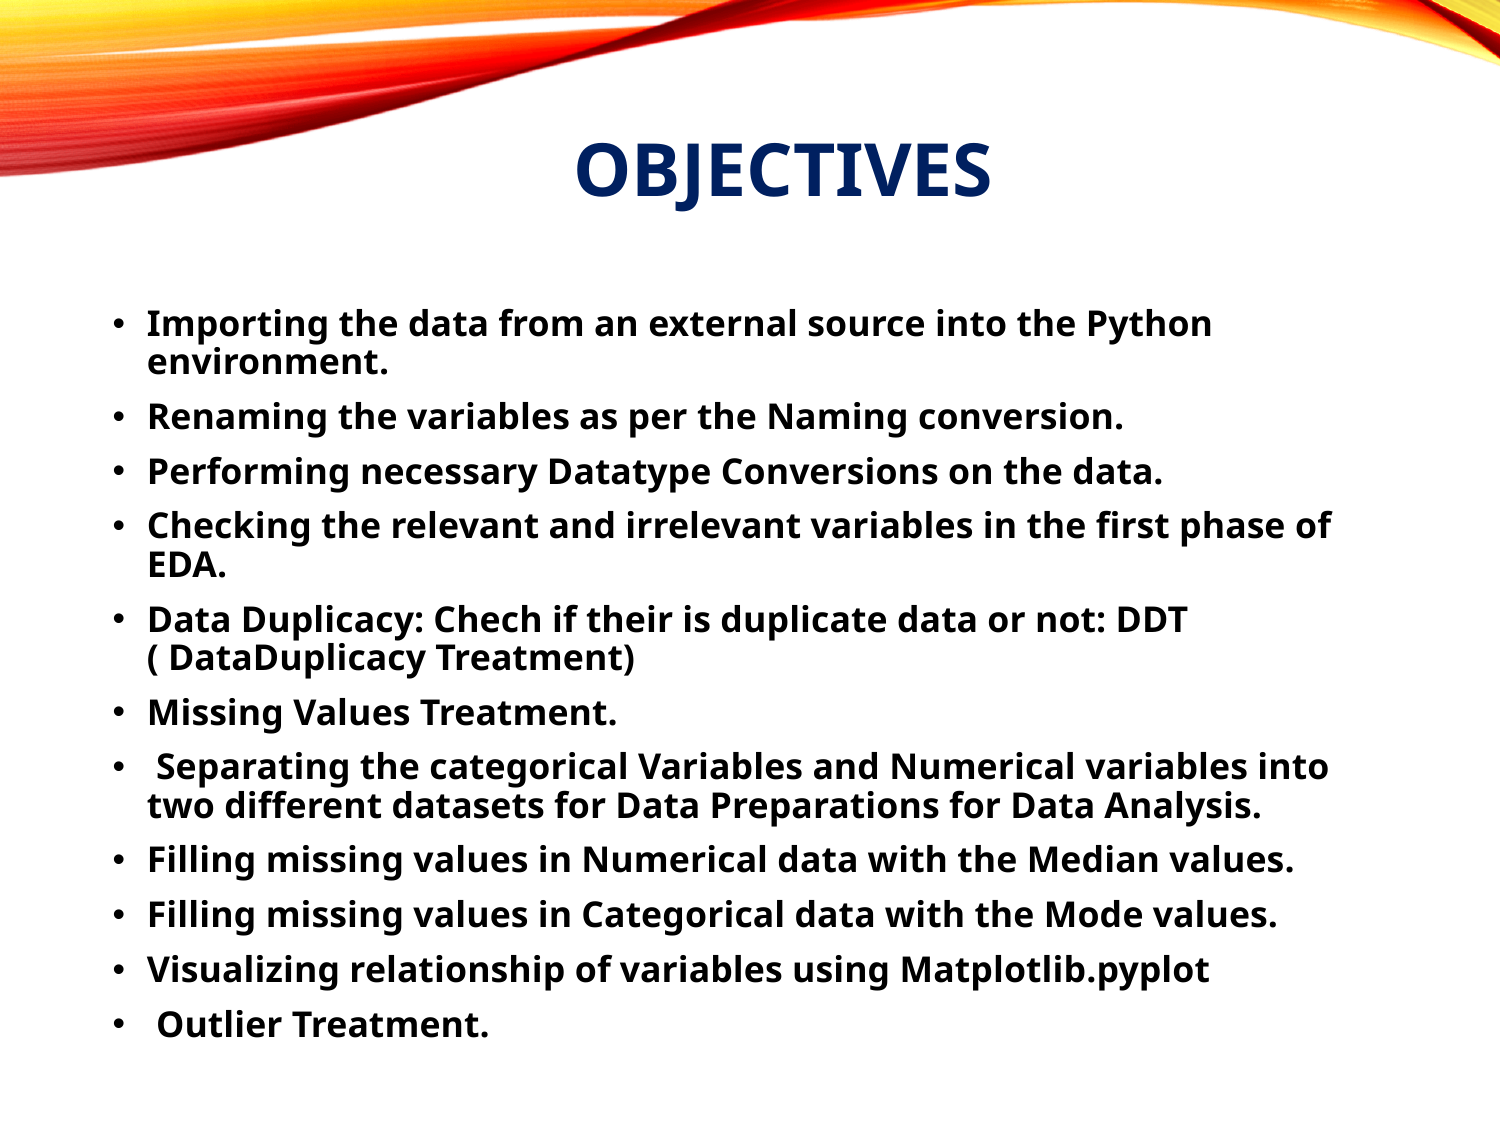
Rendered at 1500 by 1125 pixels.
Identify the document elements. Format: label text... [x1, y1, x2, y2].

title OBJECTIVES [356, 125, 1211, 220]
picture [0, 0, 1500, 178]
list Importing all the necessary modules. Importing the data from an external source into the Python environment. Renaming the variables as per the Naming conversion. Performing necessary Datatype Conversions on the data. Checking the relevant and irrelevant variables in the first phase of EDA. Data Duplicacy: Chech if their is duplicate data or not: DDT ( DataDuplicacy Treatment) Missing Values Treatment. Separating the categorical Variables and Numerical variables into two different datasets for Data Preparations for Data Analysis. Filling missing values in Numerical data with the Median values. Filling missing values in Categorical data with the Mode values. Visualizing relationship of variables using Matplotlib.pyplot Outlier Treatment. [97, 243, 1403, 1071]
